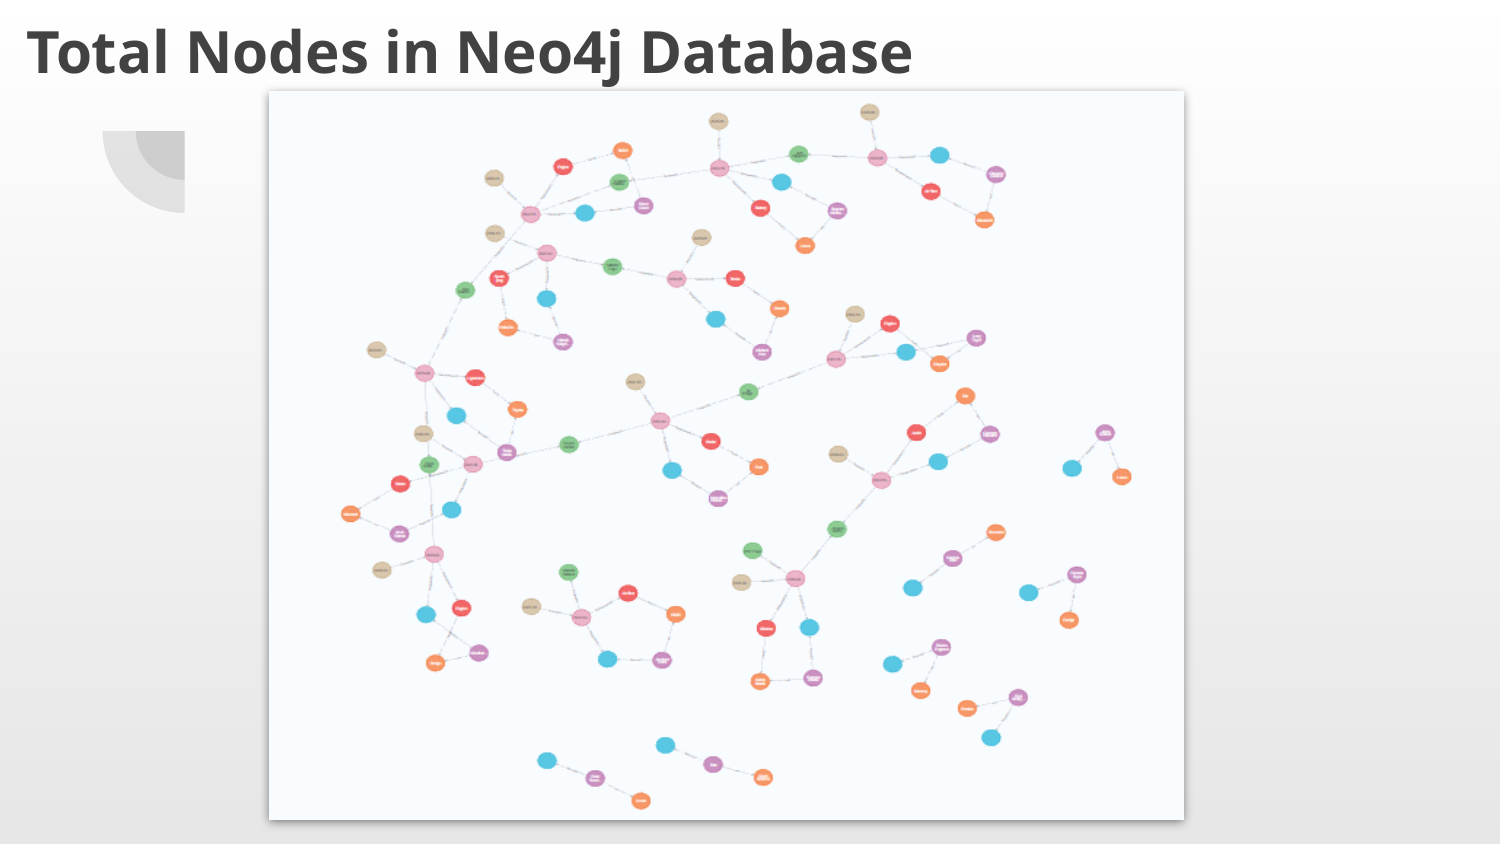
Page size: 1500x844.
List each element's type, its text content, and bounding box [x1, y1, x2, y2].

title Total Nodes in Neo4j Database [11, 0, 1165, 164]
picture [269, 91, 1184, 821]
